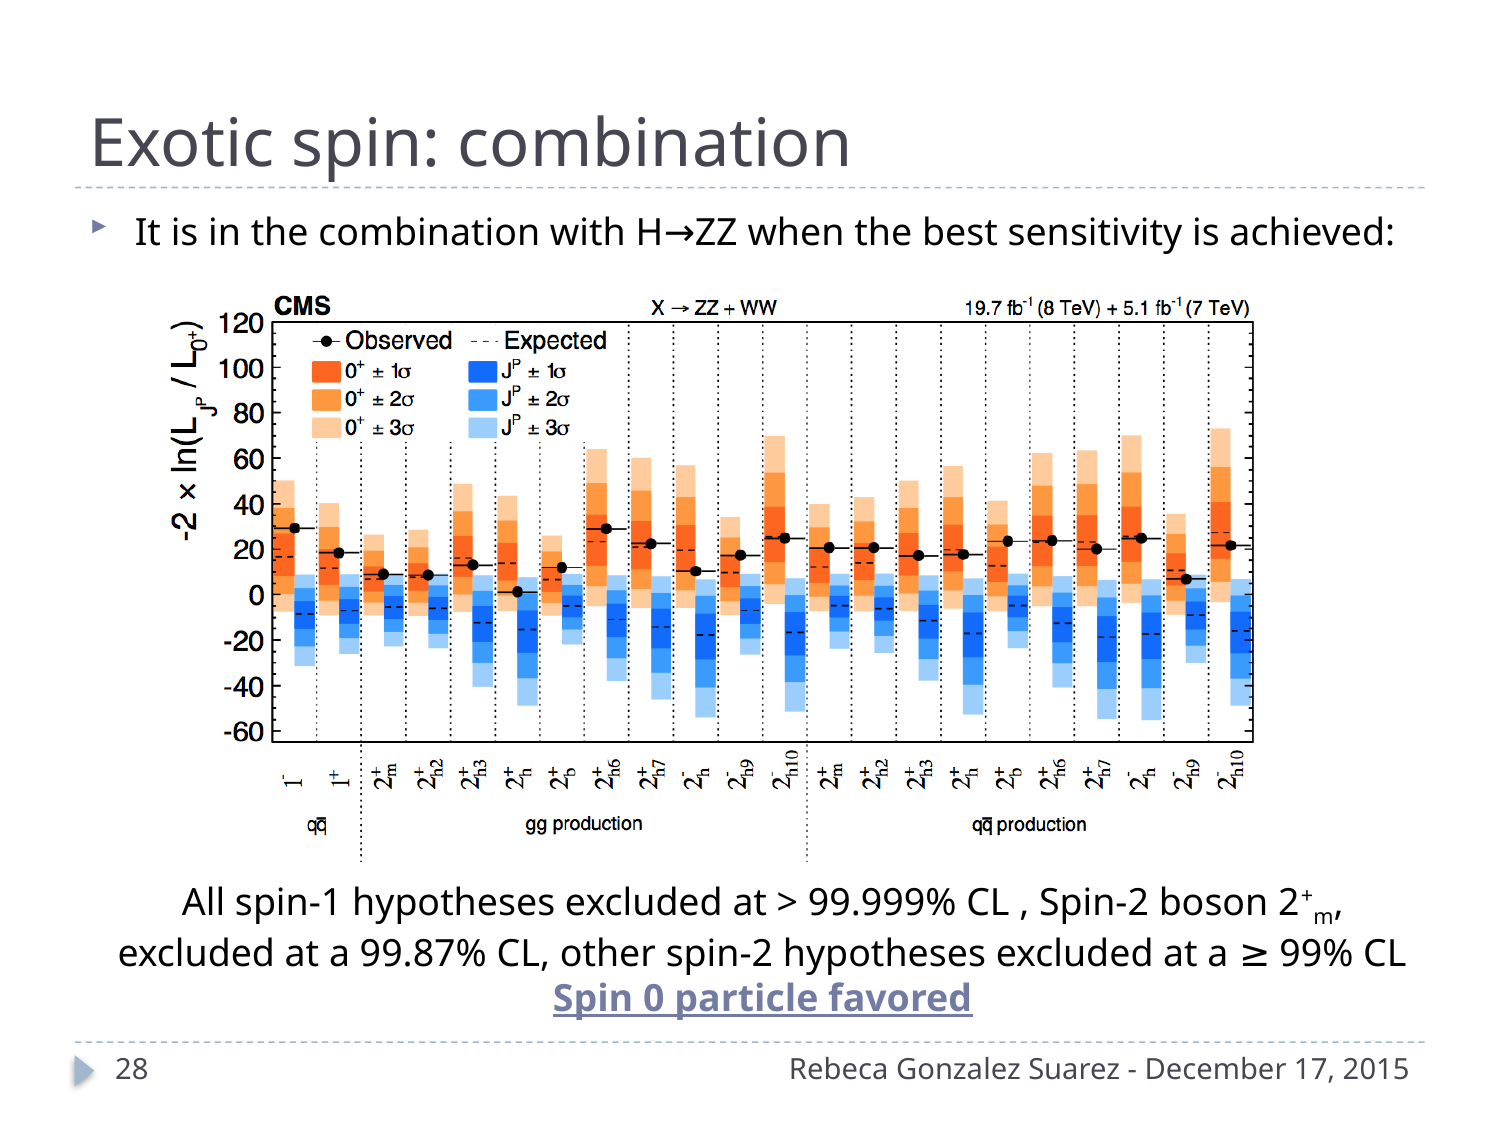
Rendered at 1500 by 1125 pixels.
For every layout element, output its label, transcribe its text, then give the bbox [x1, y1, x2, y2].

text_box All spin-1 hypotheses excluded at > 99.999% CL , Spin-2 boson 2+m, excluded at a 99.87% CL, other spin-2 hypotheses excluded at a ≥ 99% CL Spin 0 particle favored [100, 870, 1425, 1026]
footer Rebeca Gonzalez Suarez - December 17, 2015 [475, 1042, 1425, 1103]
picture [144, 281, 1279, 862]
slide_number 28 [100, 1042, 426, 1103]
title Exotic spin: combination [75, 24, 1425, 188]
list It is in the combination with H→ZZ when the best sensitivity is achieved: [75, 200, 1425, 1010]
